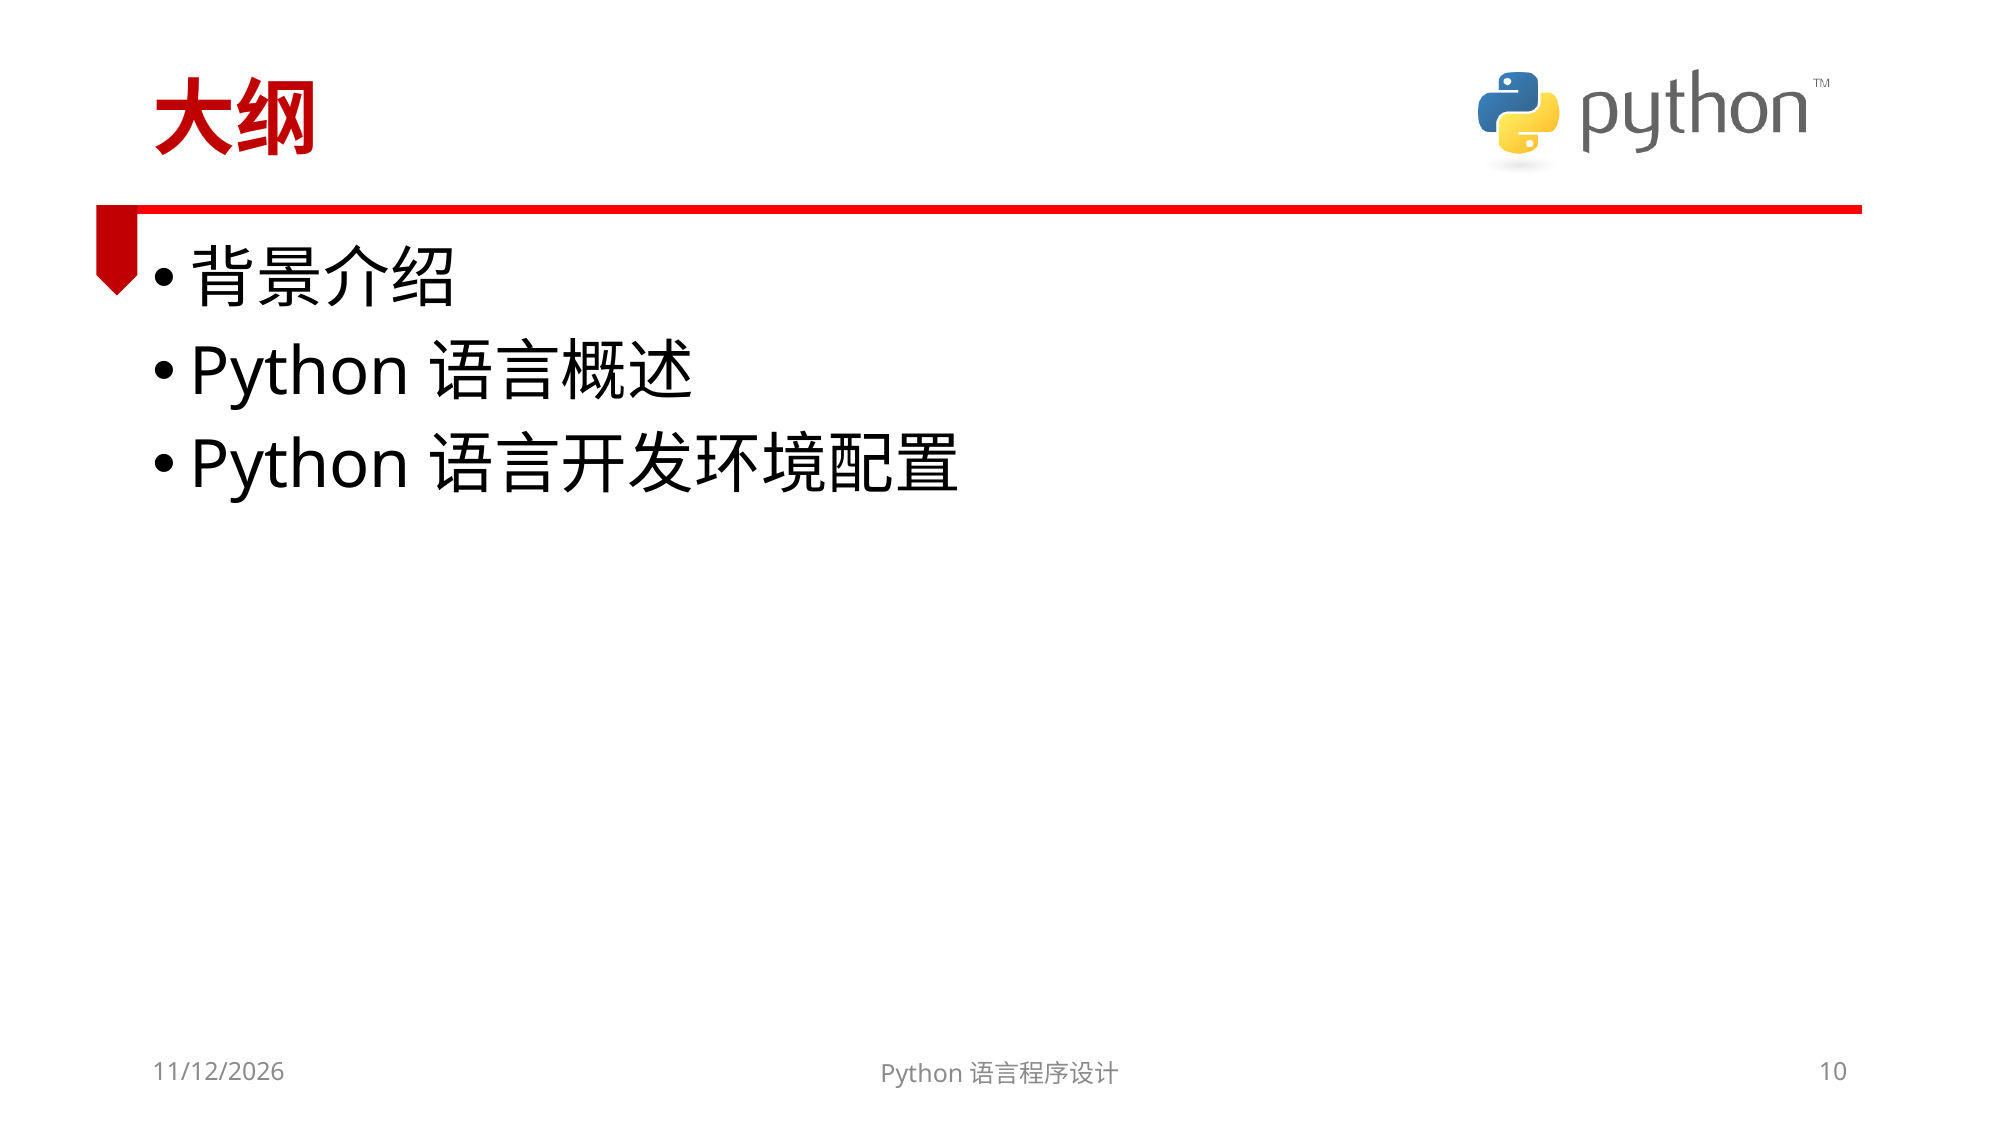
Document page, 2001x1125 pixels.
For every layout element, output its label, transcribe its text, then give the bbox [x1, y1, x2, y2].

title 大纲 [137, 53, 1436, 191]
slide_number 10 [1412, 1042, 1863, 1103]
picture [1419, 47, 1863, 197]
list 背景介绍 Python语言概述 Python语言开发环境配置 [137, 236, 1863, 1014]
footer Python语言程序设计 [662, 1042, 1338, 1103]
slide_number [137, 1042, 588, 1103]
